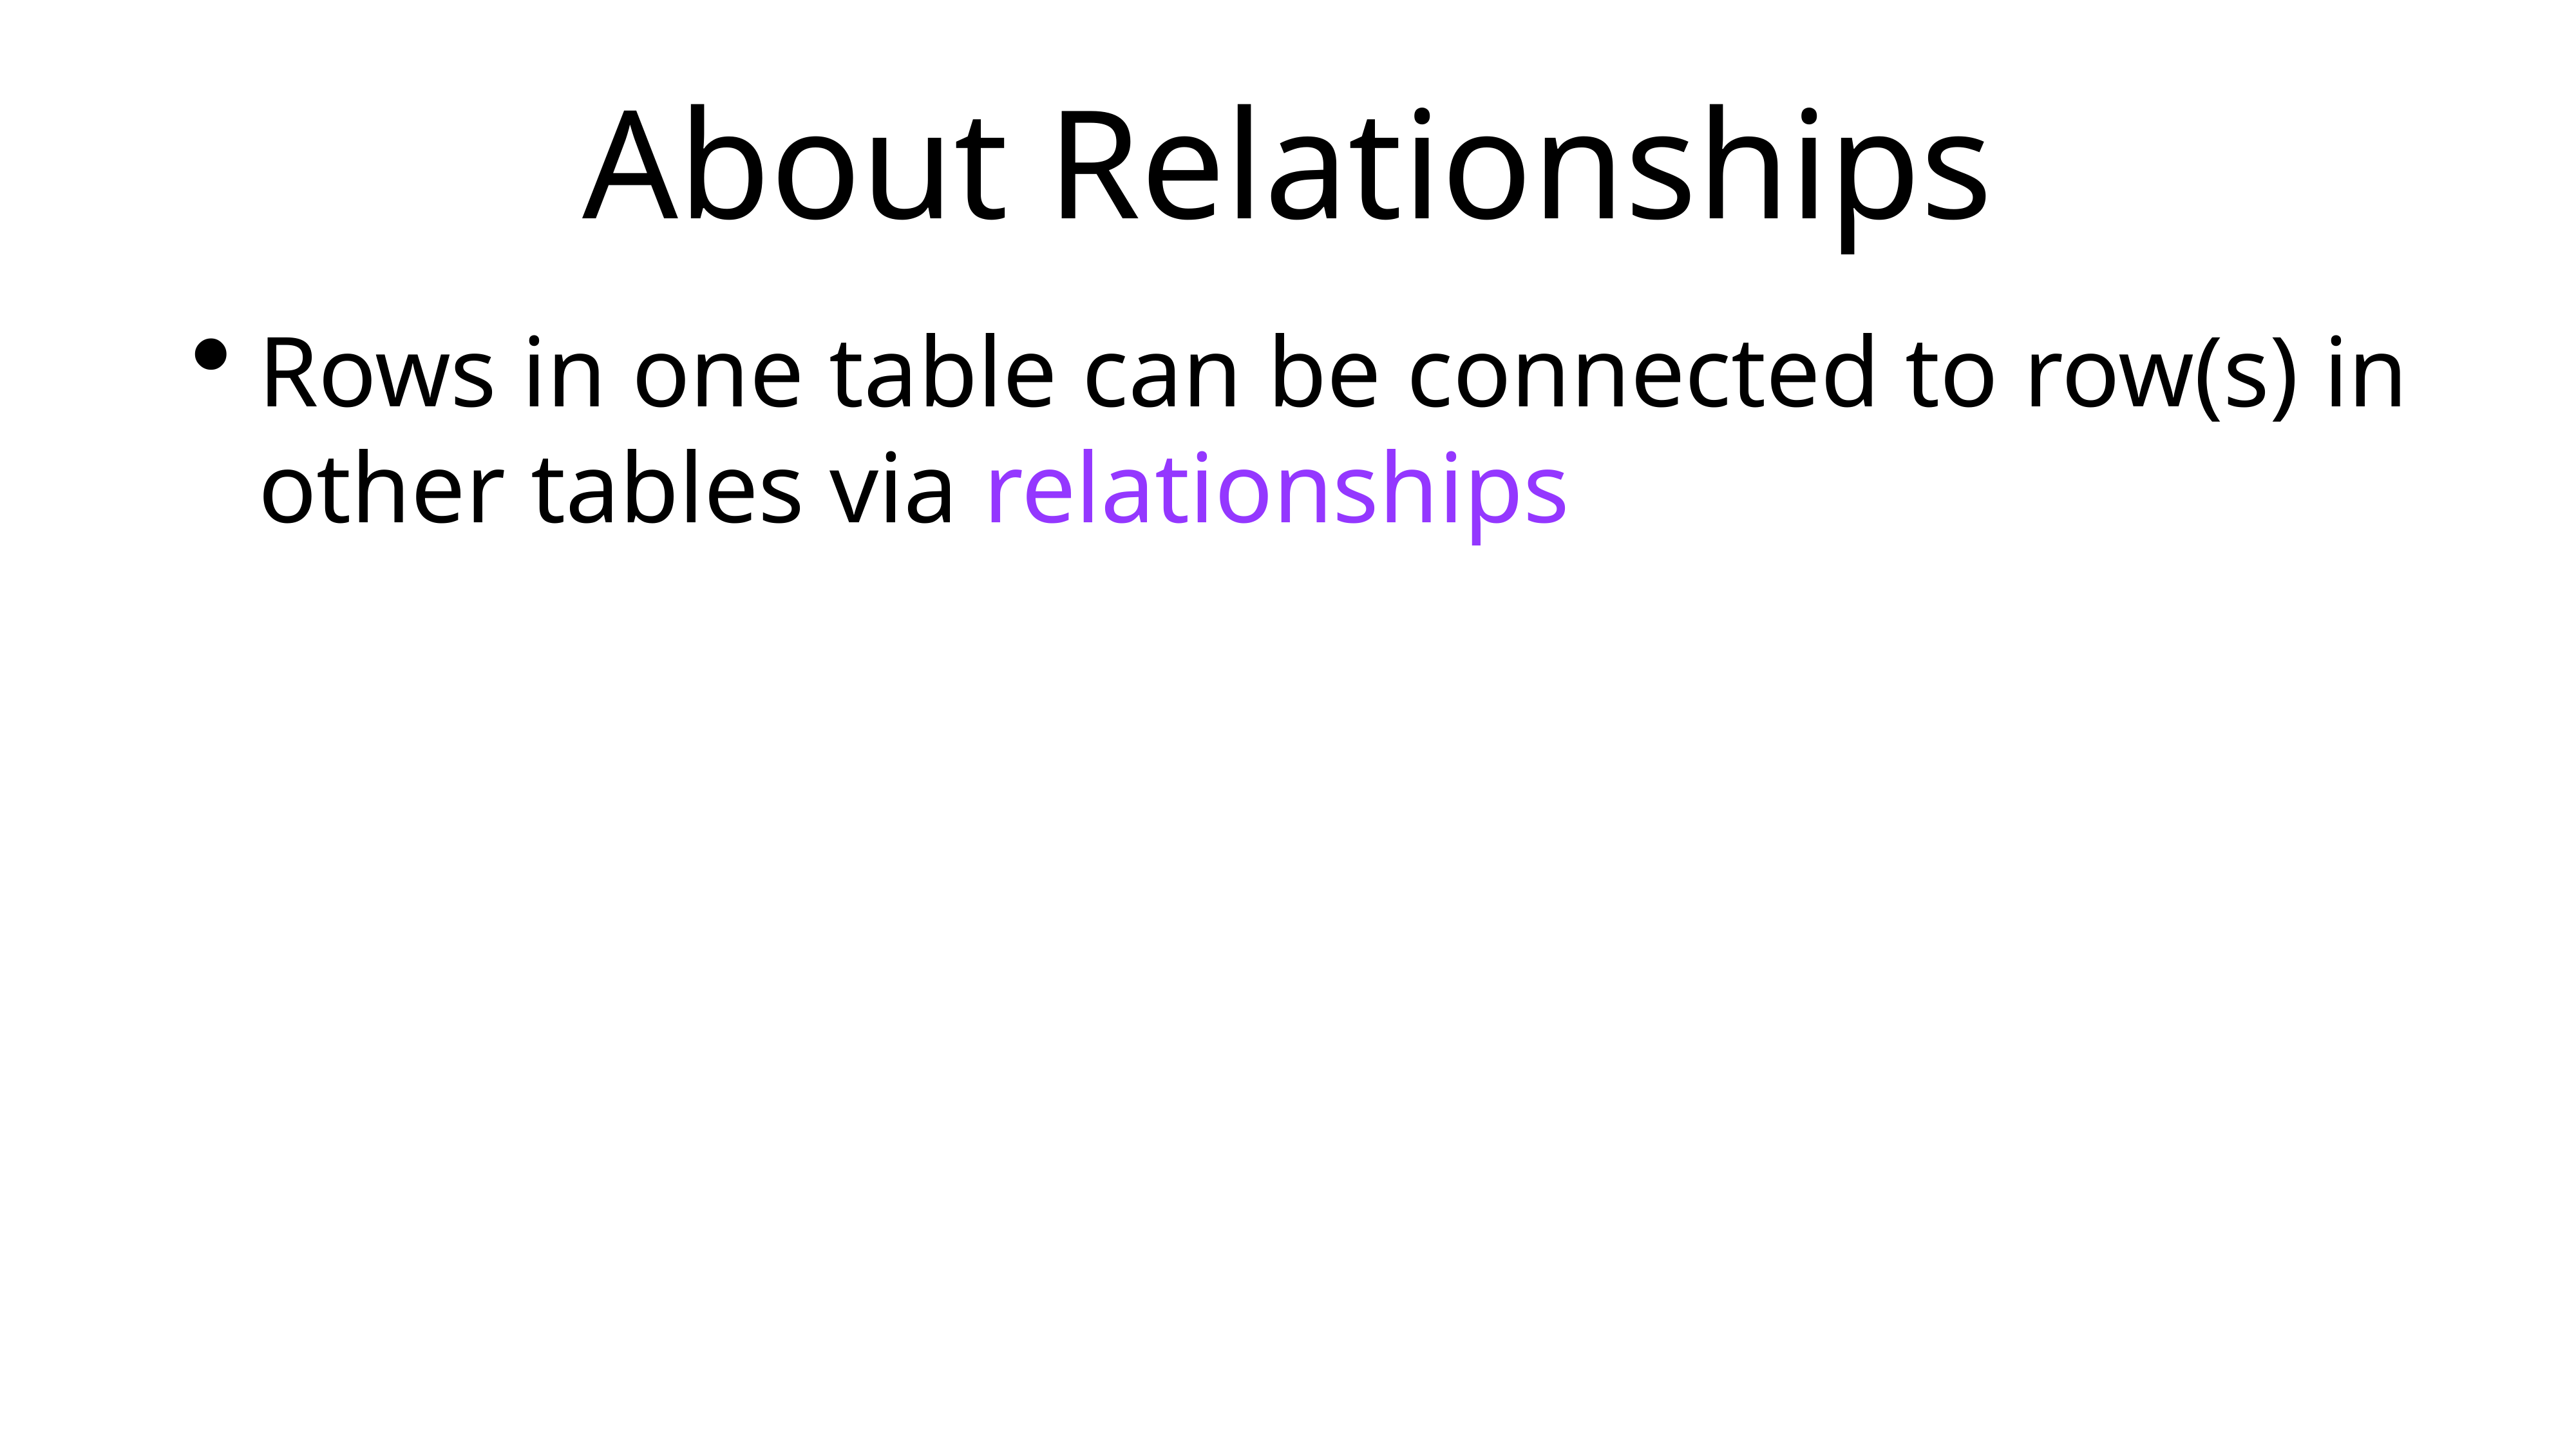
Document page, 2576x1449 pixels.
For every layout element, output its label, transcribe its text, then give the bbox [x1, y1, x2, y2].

text_box Rows in one table can be connected to row(s) in other tables via relationships [185, 305, 2425, 547]
title About Relationships [178, 37, 2398, 279]
